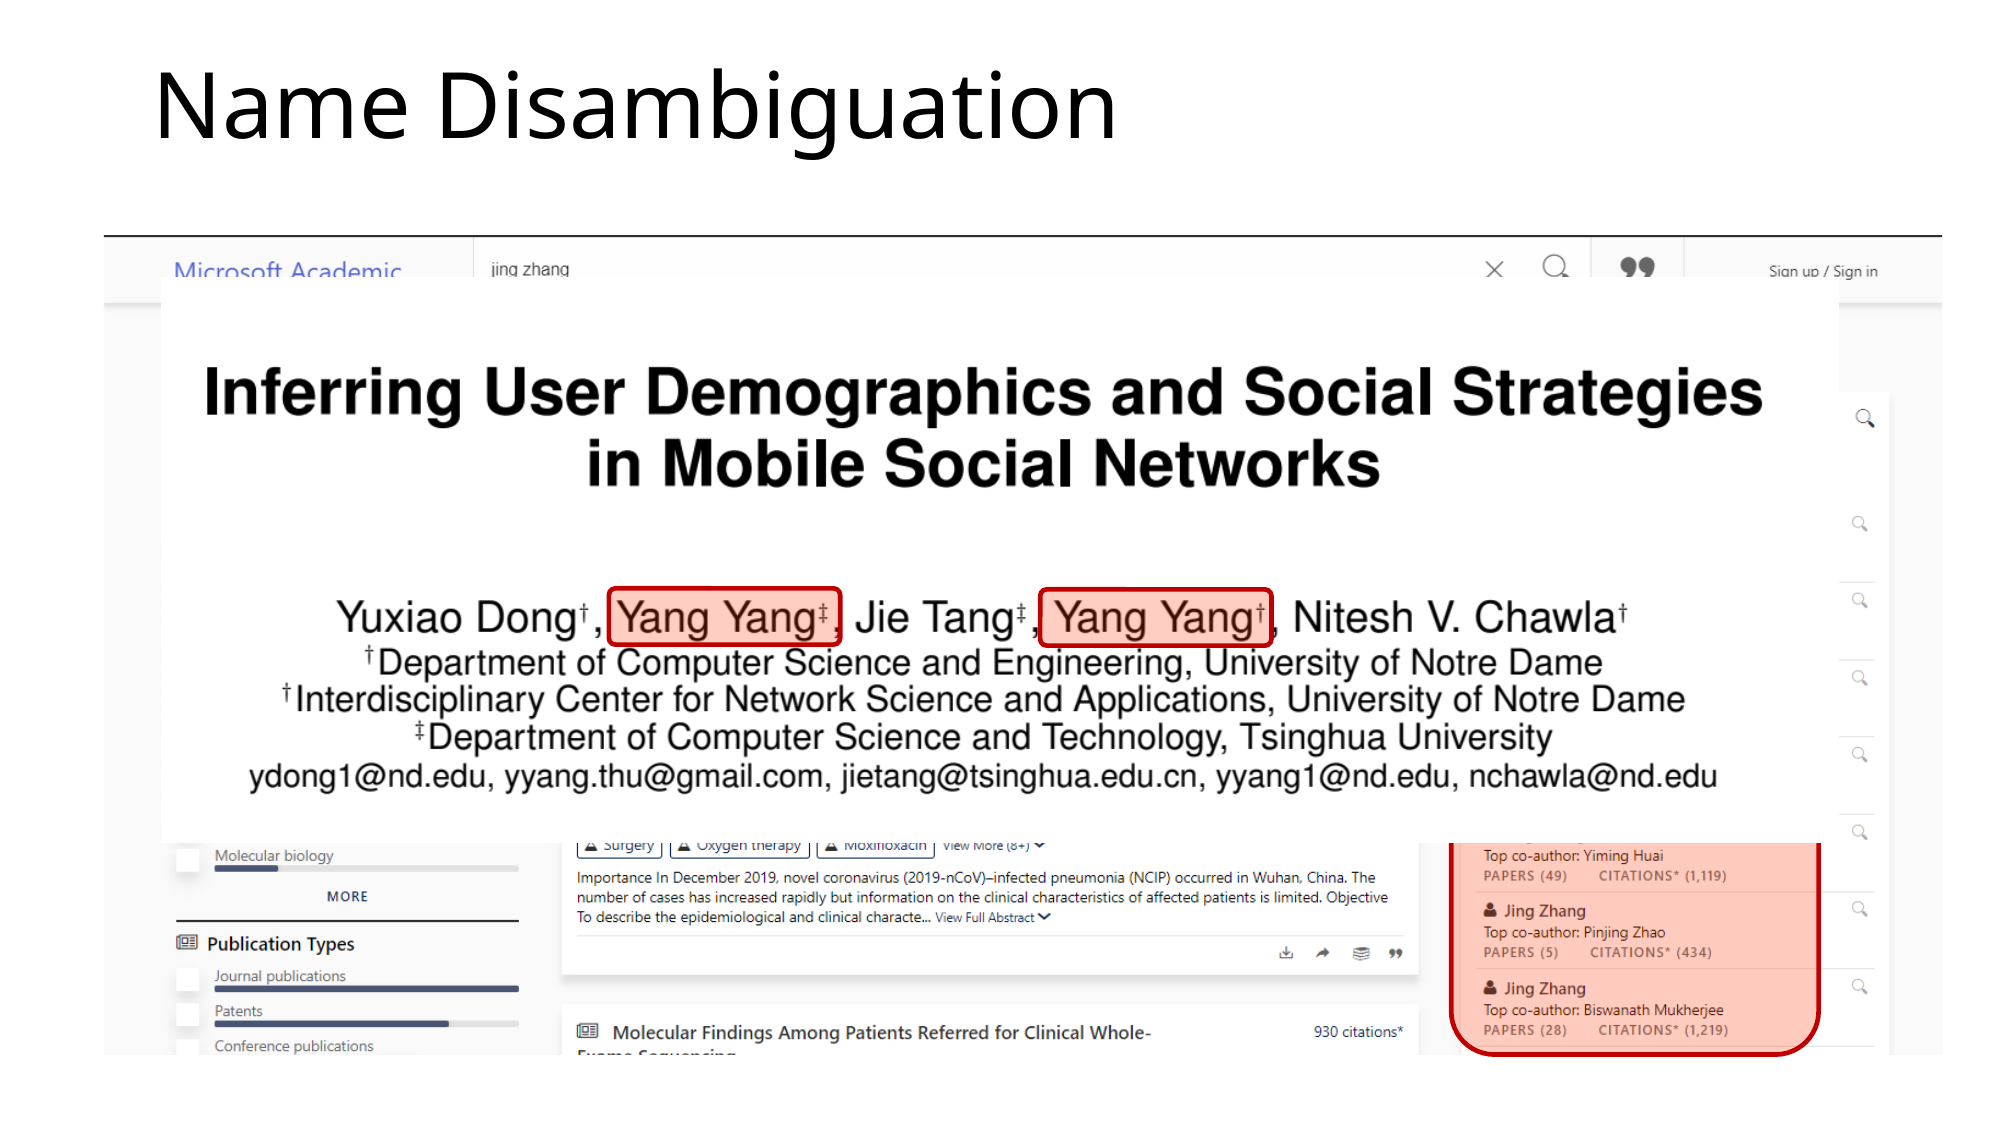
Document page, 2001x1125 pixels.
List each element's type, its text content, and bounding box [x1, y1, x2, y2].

title Name Disambiguation [137, 0, 1863, 218]
picture [103, 235, 1943, 1055]
